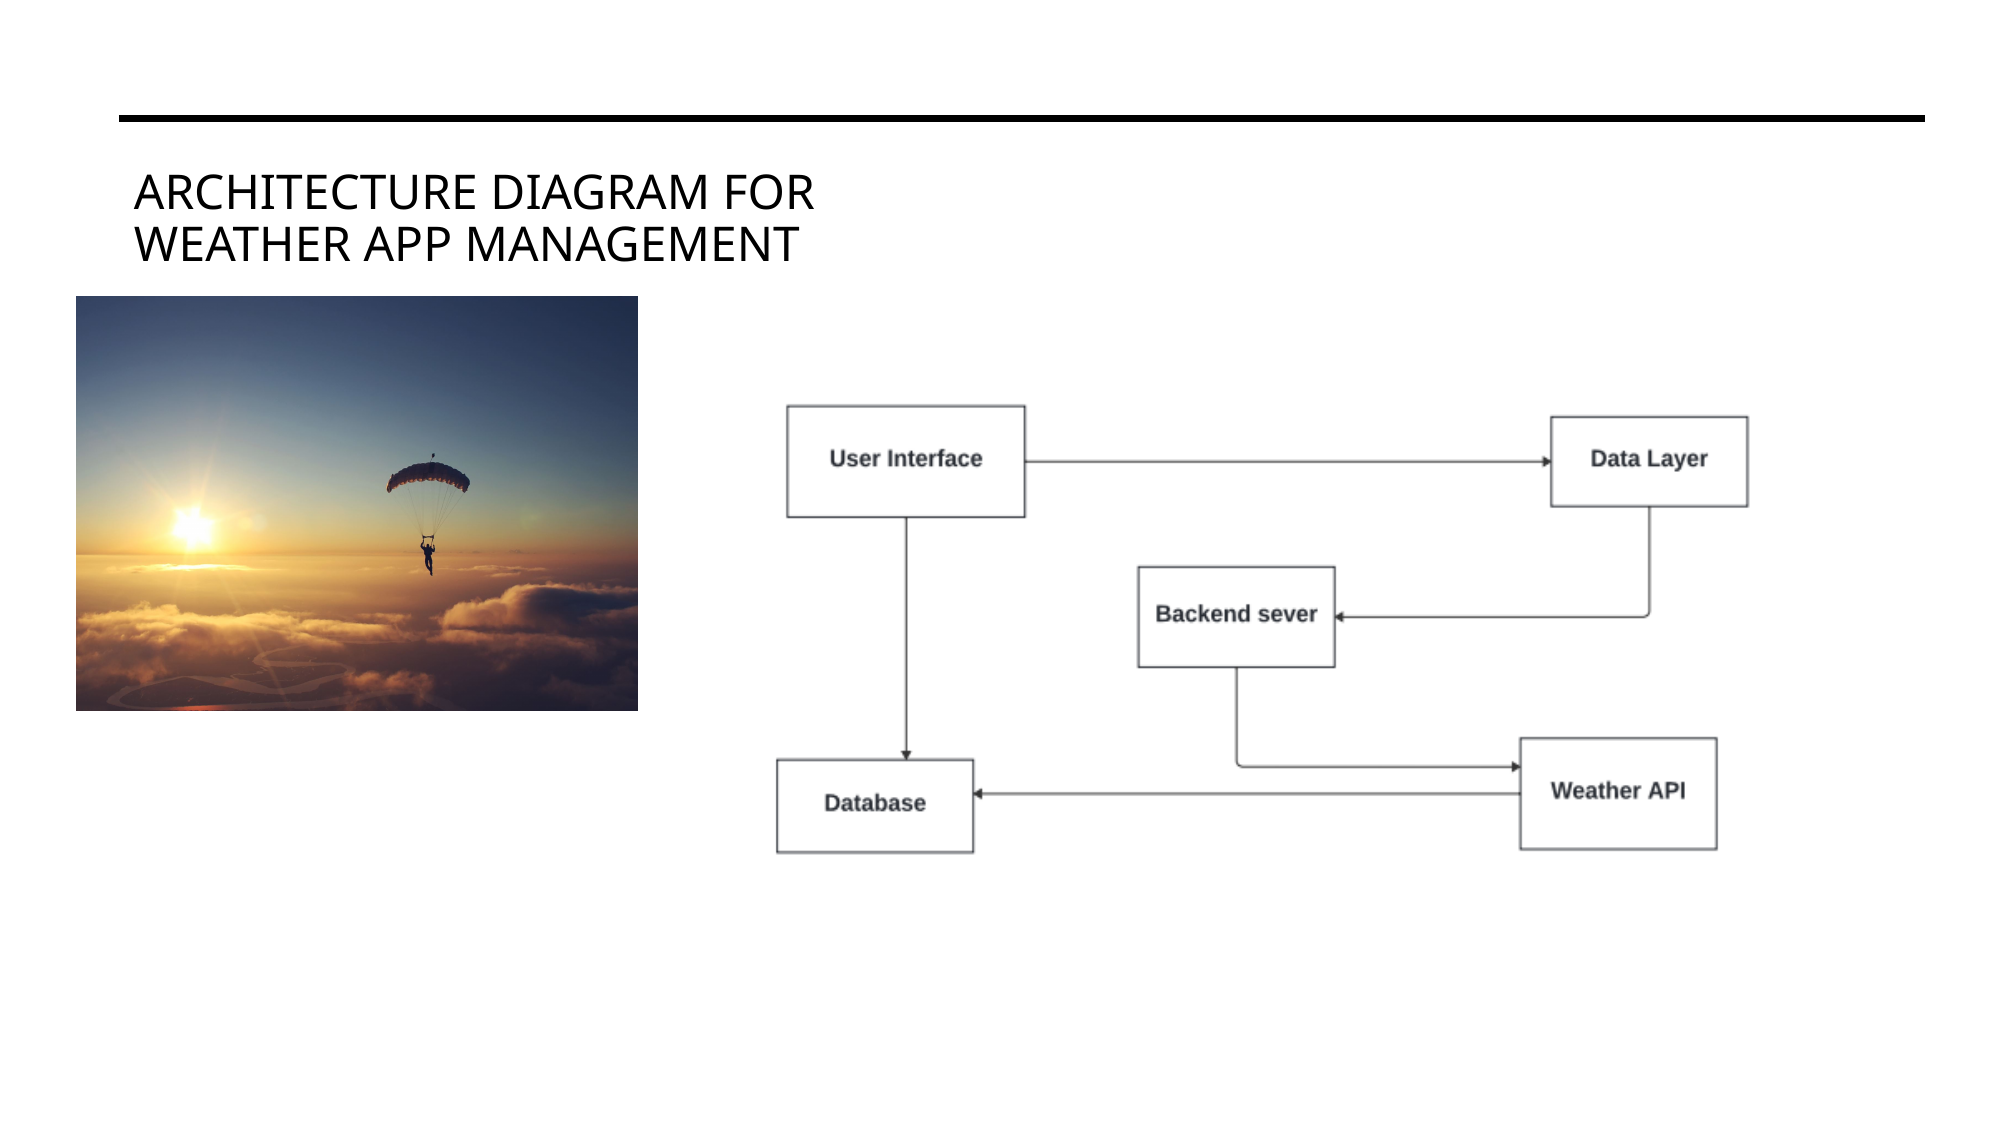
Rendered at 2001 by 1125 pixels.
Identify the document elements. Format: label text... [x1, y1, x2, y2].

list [75, 296, 638, 712]
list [657, 307, 1940, 1104]
title ARCHITECTURE DIAGRAM FOR WEATHER APP MANAGEMENT [118, 160, 1000, 281]
